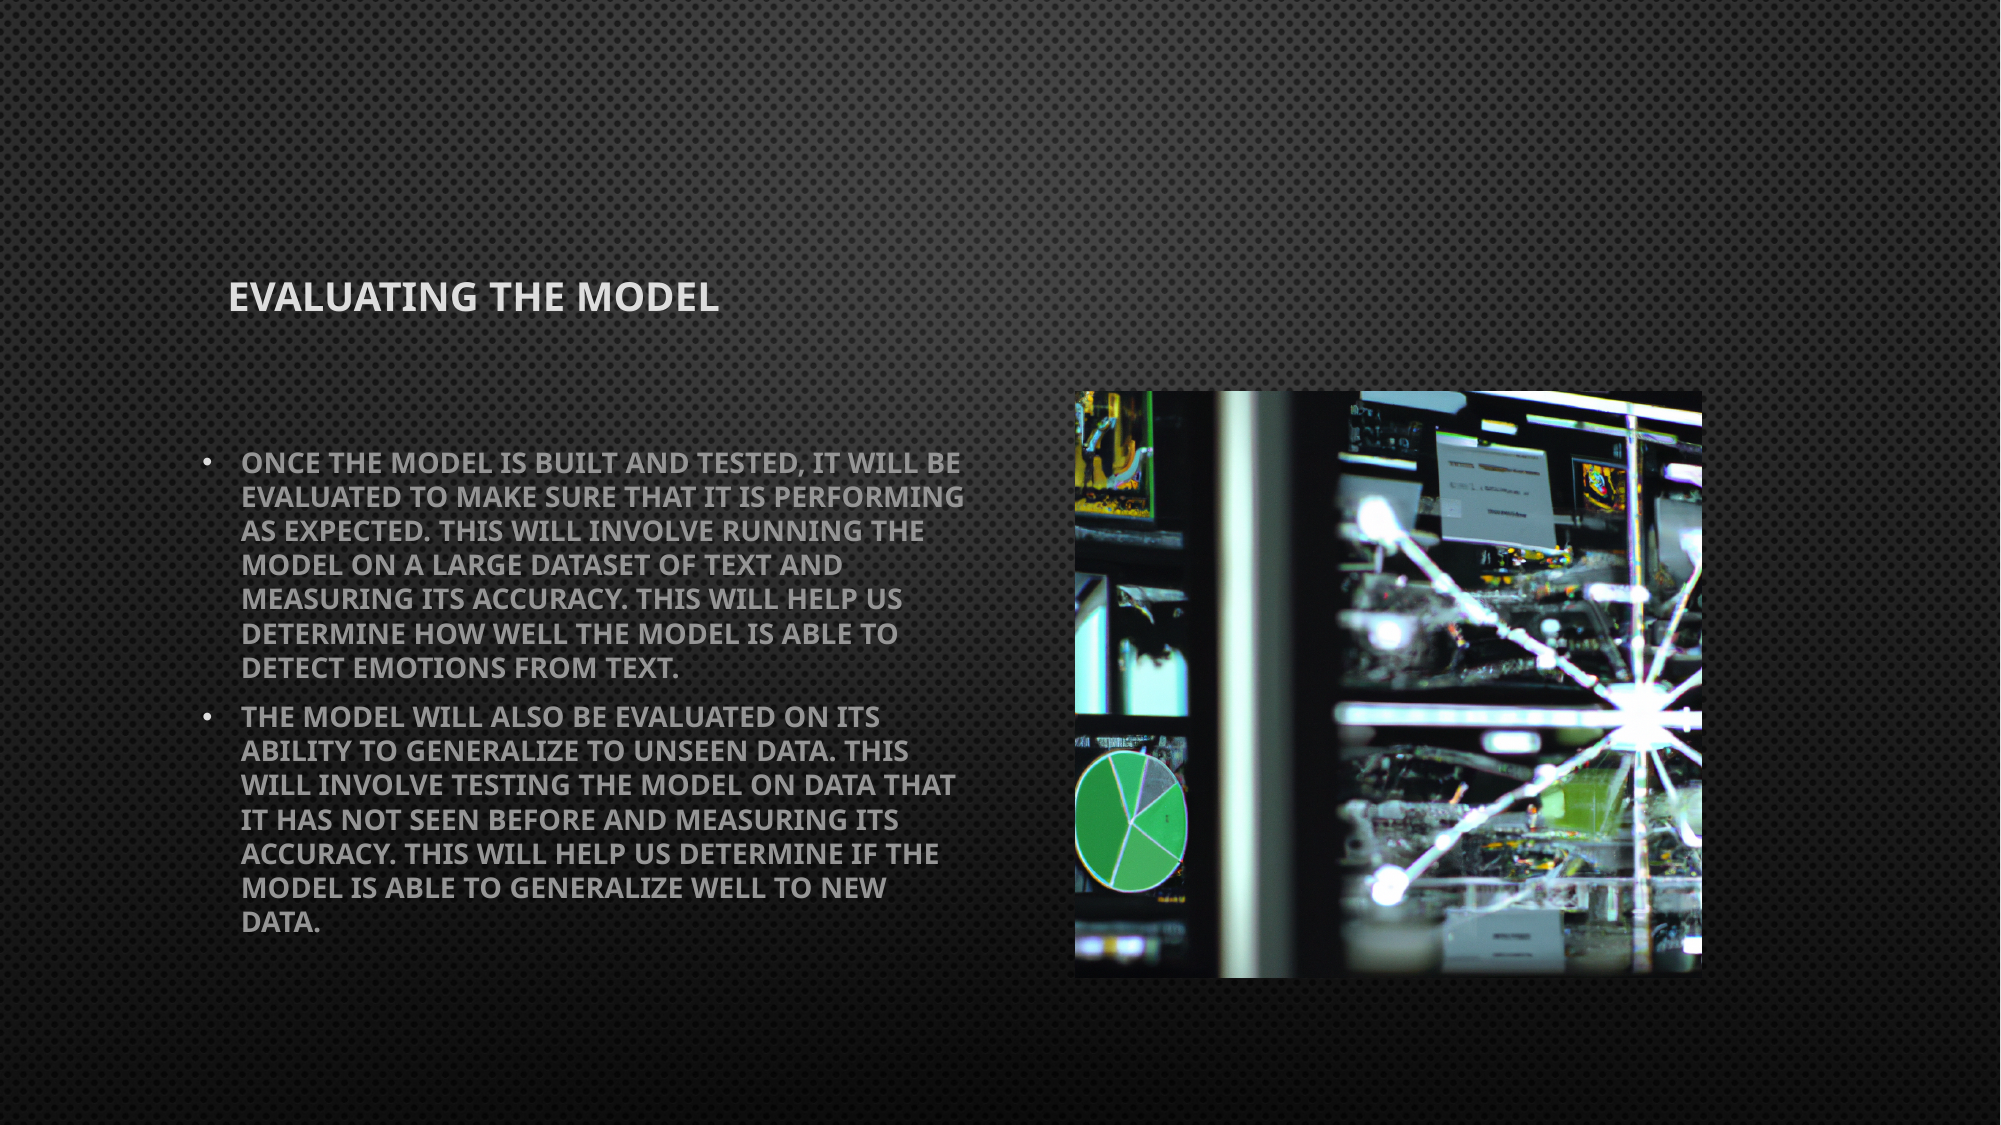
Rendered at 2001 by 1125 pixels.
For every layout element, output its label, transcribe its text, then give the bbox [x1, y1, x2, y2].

title Evaluating the Model [212, 262, 1788, 375]
list Once the model is built and tested, it will be evaluated to make sure that it is performing as expected. This will involve running the model on a large dataset of text and measuring its accuracy. This will help us determine how well the model is able to detect emotions from text. The model will also be evaluated on its ability to generalize to unseen data. This will involve testing the model on data that it has not seen before and measuring its accuracy. This will help us determine if the model is able to generalize well to new data. [187, 437, 988, 950]
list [1075, 391, 1702, 978]
